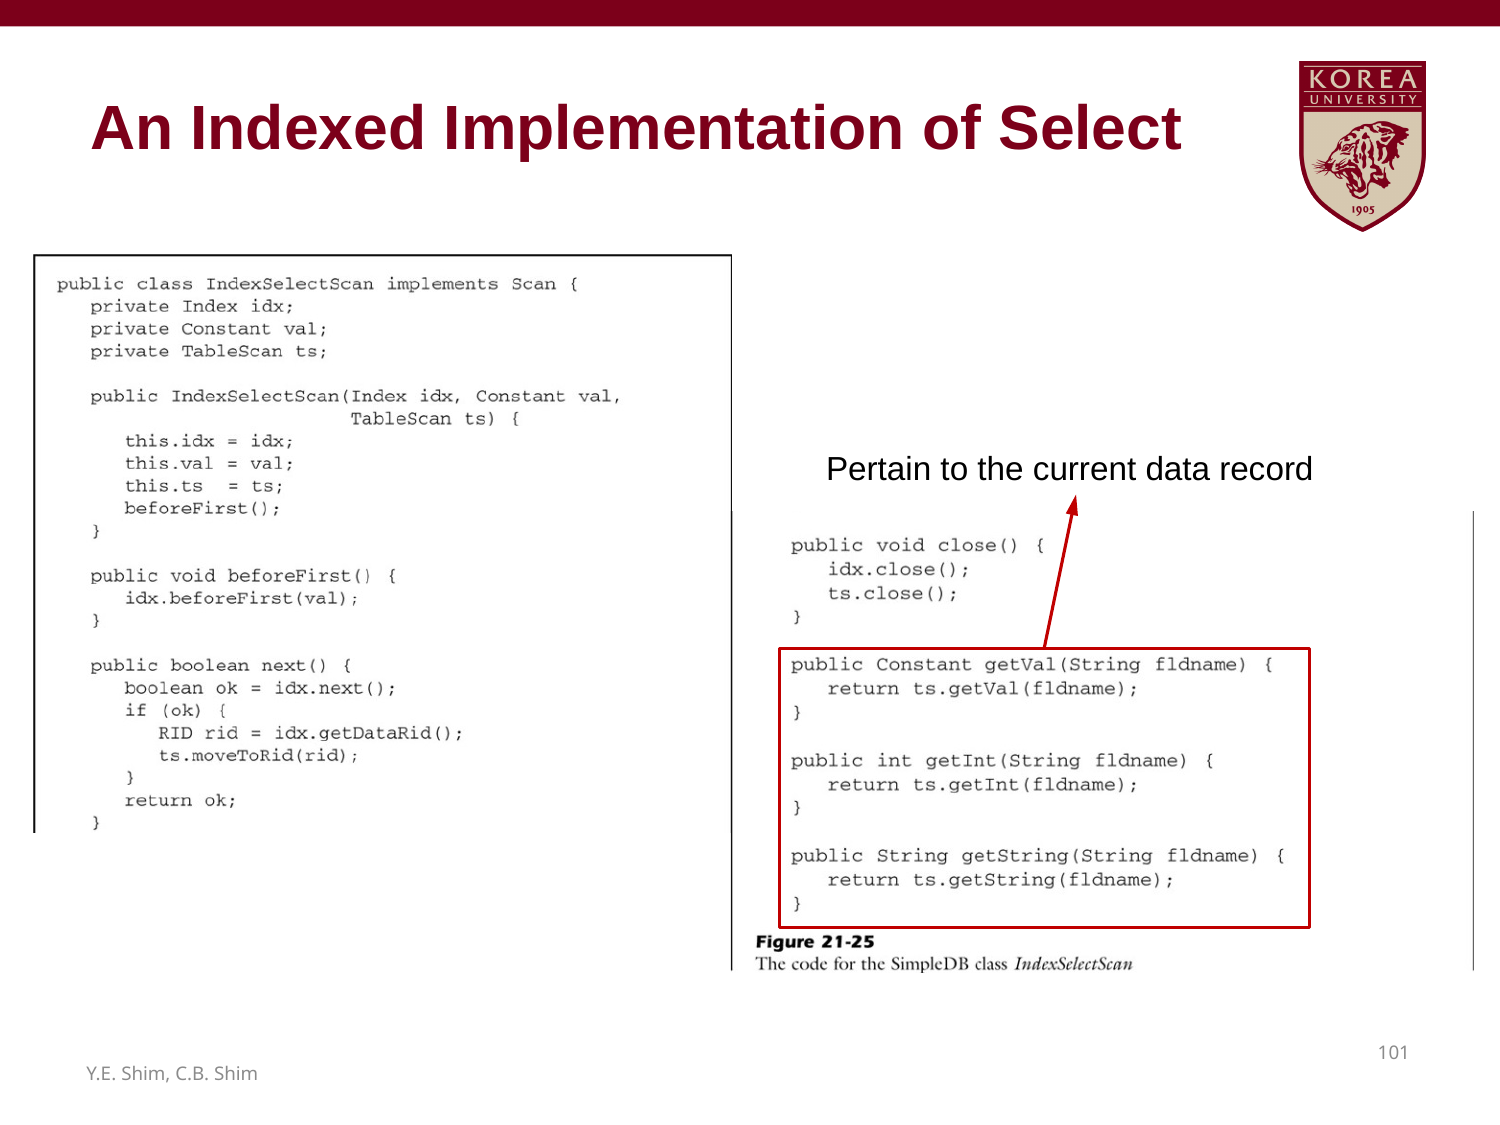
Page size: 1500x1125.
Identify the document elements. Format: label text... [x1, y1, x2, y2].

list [32, 254, 733, 834]
picture [730, 511, 1474, 973]
slide_number 100 [1074, 1023, 1425, 1084]
picture [1299, 61, 1426, 232]
text_box Pertain to the current data record [811, 439, 1341, 495]
title An Indexed Implementation of Select [75, 30, 1425, 219]
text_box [1043, 495, 1077, 649]
